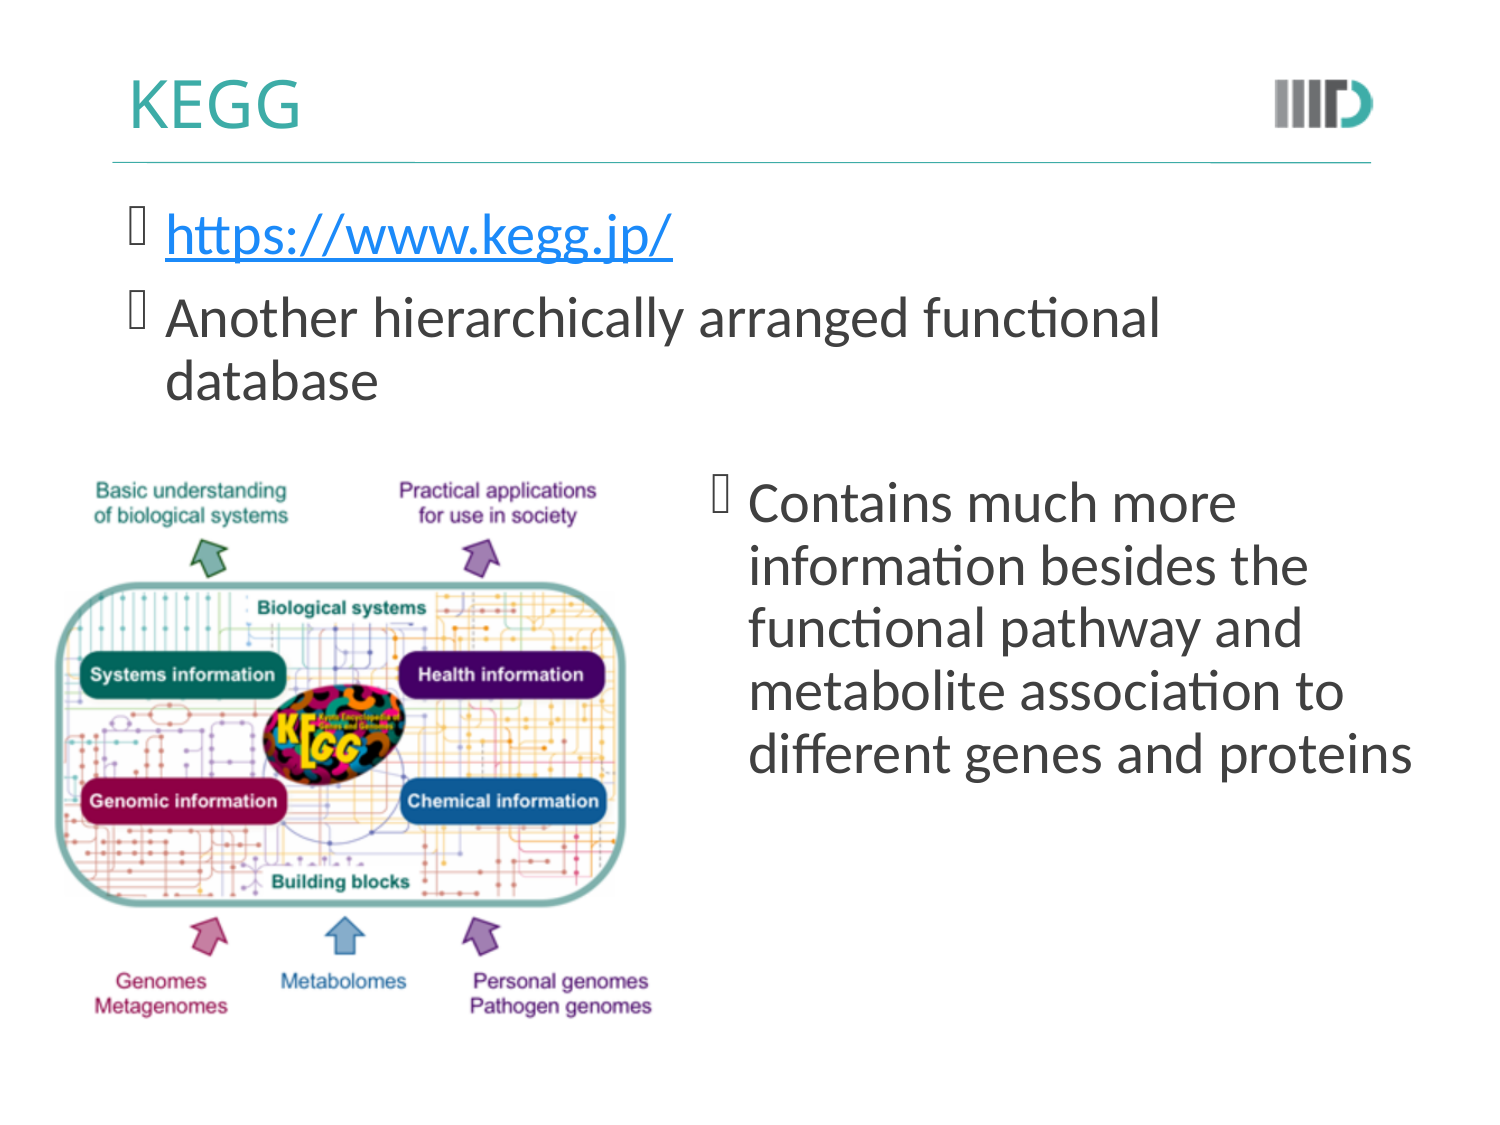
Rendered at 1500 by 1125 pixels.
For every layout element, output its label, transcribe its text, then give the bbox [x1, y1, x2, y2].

picture [1256, 67, 1388, 141]
text_box Contains much more information besides the functional pathway and metabolite association to different genes and proteins [732, 464, 1463, 957]
picture [15, 464, 732, 1046]
title KEGG [112, 52, 1236, 163]
list https://www.kegg.jp/ Another hierarchically arranged functional database [112, 196, 1388, 464]
